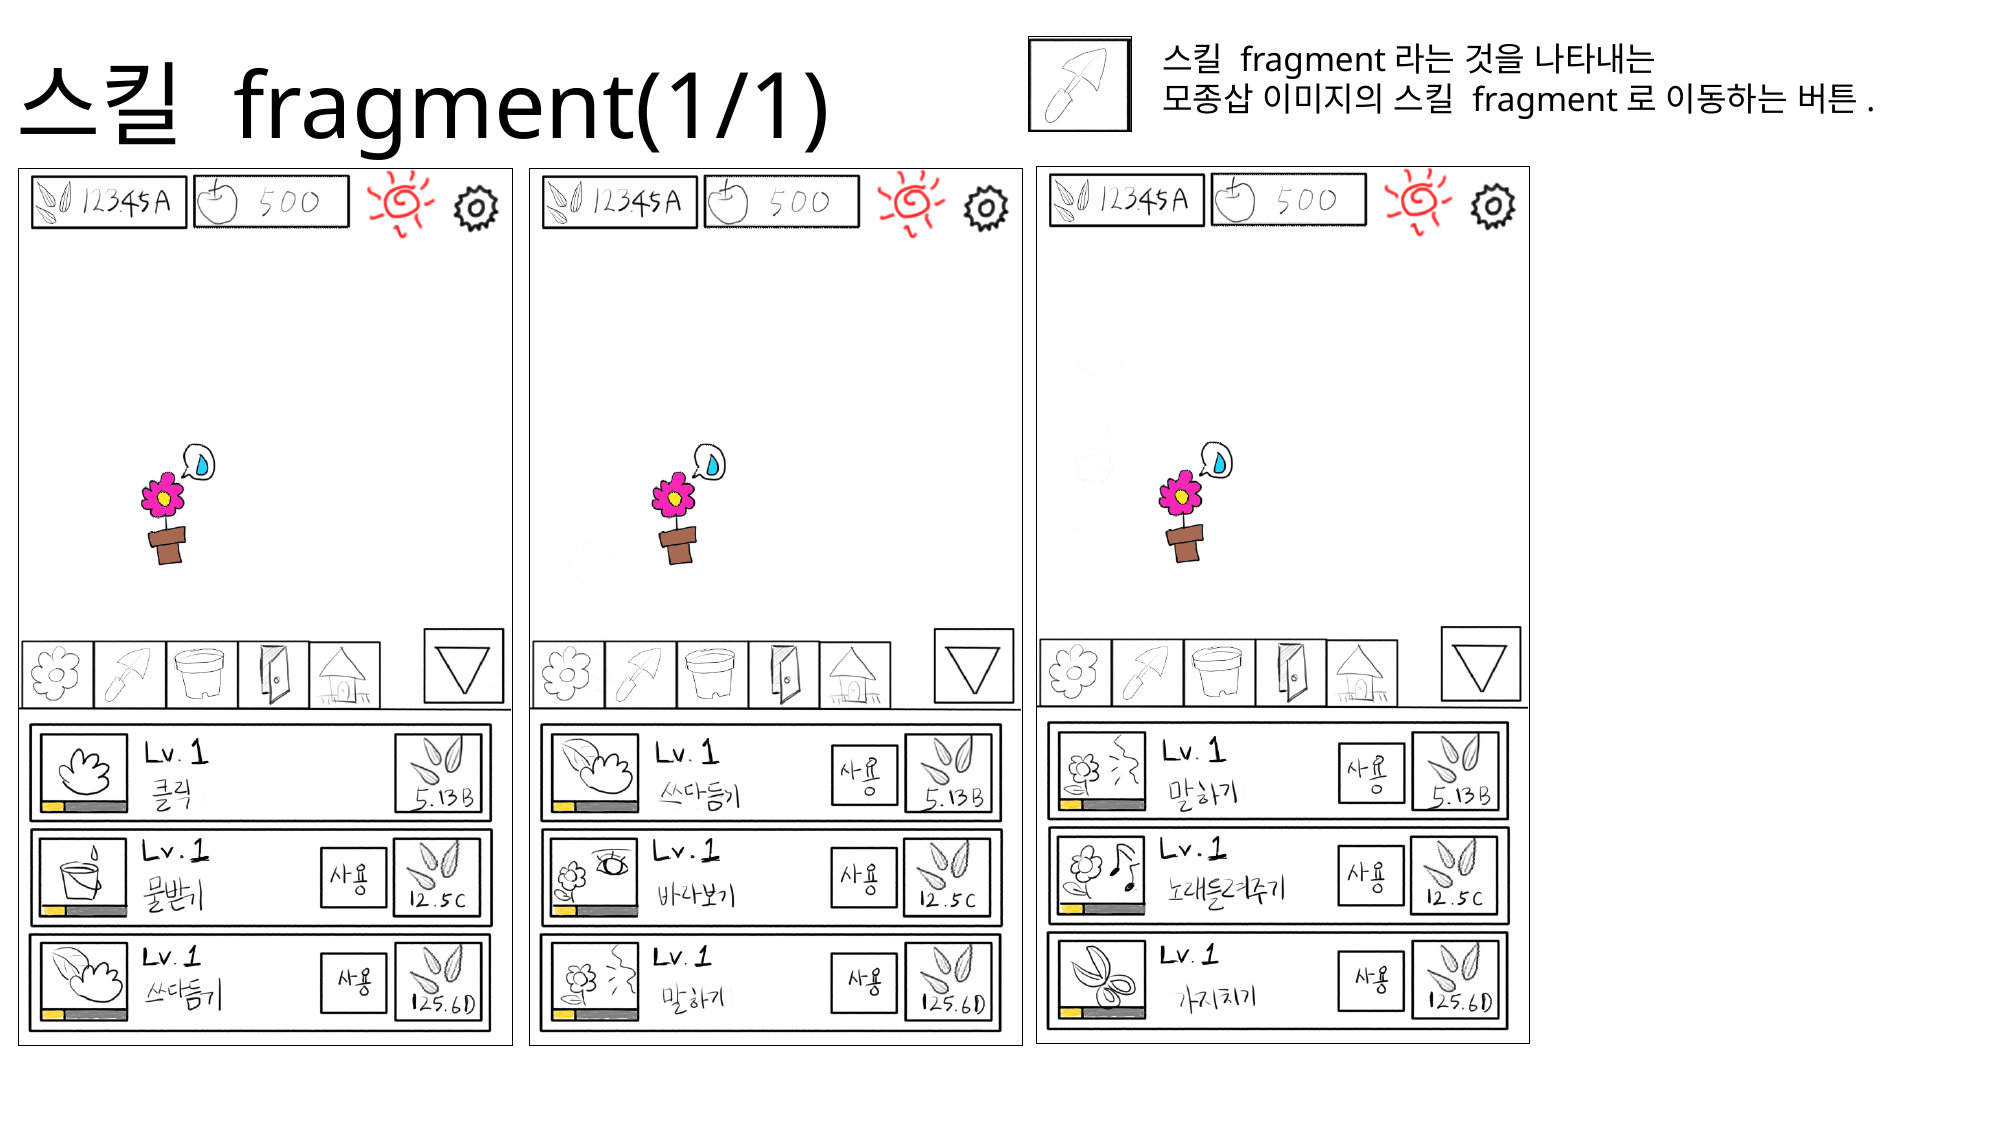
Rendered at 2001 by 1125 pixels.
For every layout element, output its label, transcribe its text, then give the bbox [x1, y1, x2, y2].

title 스킬 fragment(1/1) [1, 0, 1727, 218]
text_box 스킬 fragment라는 것을 나타내는 모종삽 이미지의 스킬 fragment로 이동하는 버튼. [1147, 30, 1891, 126]
picture [529, 168, 1023, 1046]
picture [1028, 36, 1132, 132]
picture [1036, 166, 1530, 1044]
picture [18, 168, 512, 1046]
